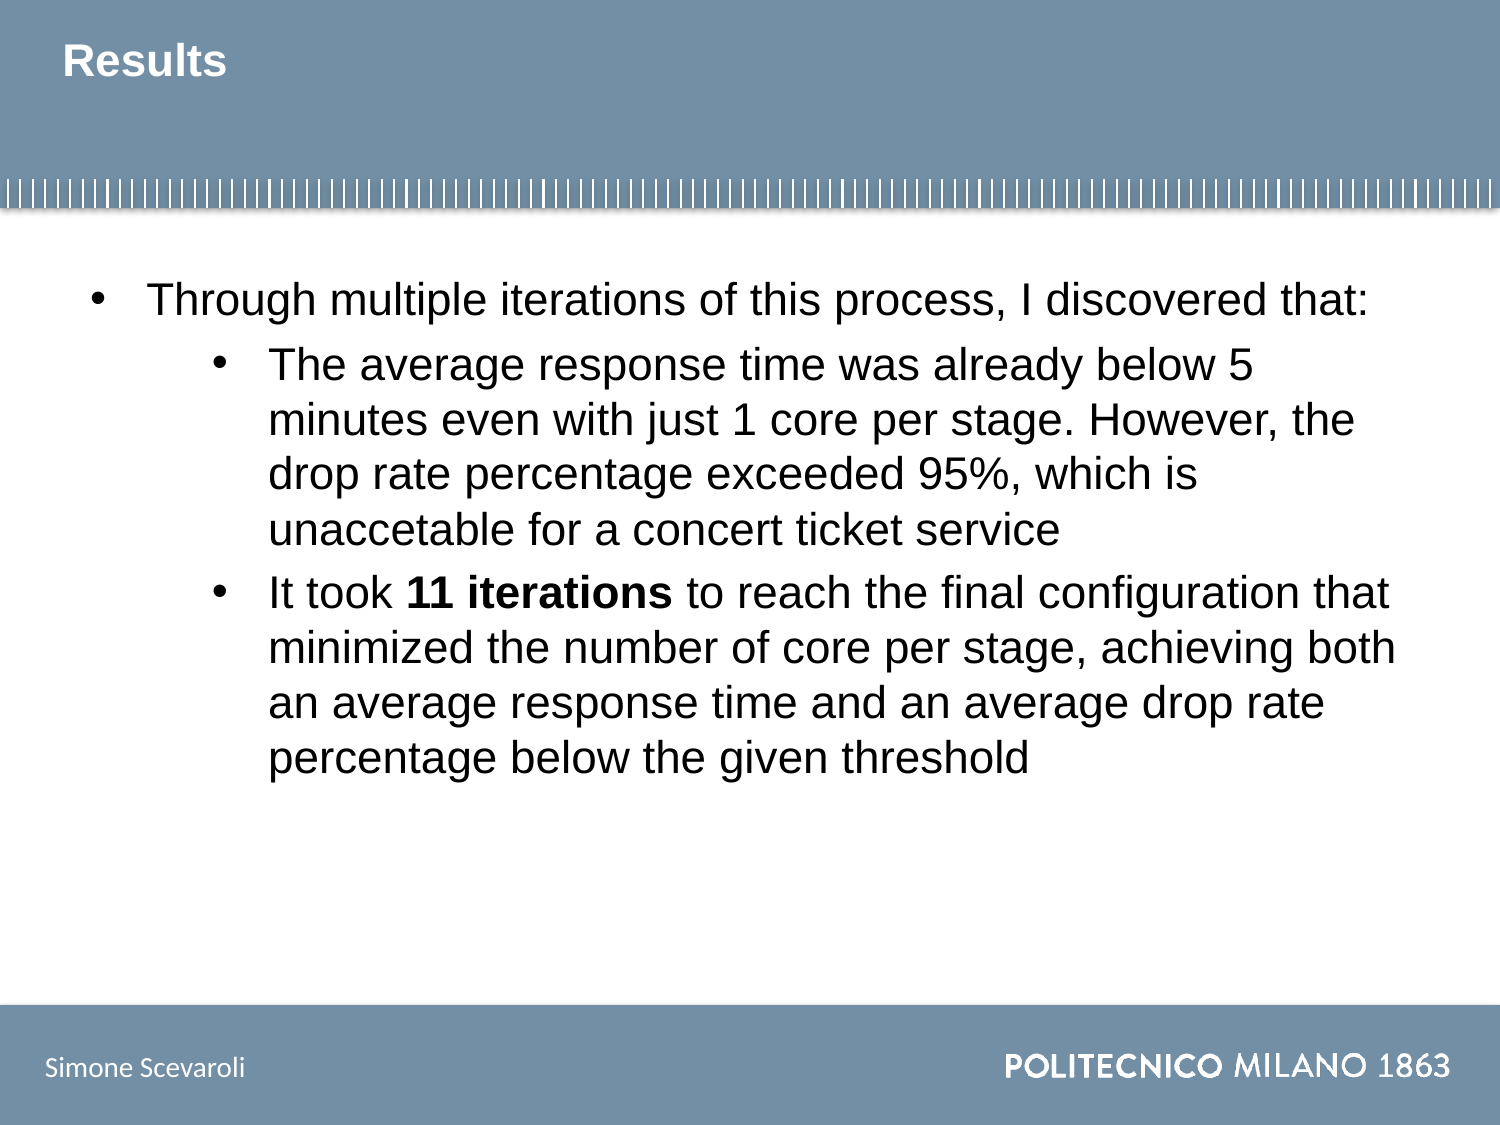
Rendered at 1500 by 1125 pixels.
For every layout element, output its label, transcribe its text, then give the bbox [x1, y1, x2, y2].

text_box Simone Scevaroli [29, 1041, 534, 1091]
list Through multiple iterations of this process, I discovered that: The average response time was already below 5 minutes even with just 1 core per stage. However, the drop rate percentage exceeded 95%, which is unaccetable for a concert ticket service It took 11 iterations to reach the final configuration that minimized the number of core per stage, achieving both an average response time and an average drop rate percentage below the given threshold [75, 262, 1441, 1005]
title Results [47, 22, 1455, 161]
picture [999, 1041, 1456, 1089]
